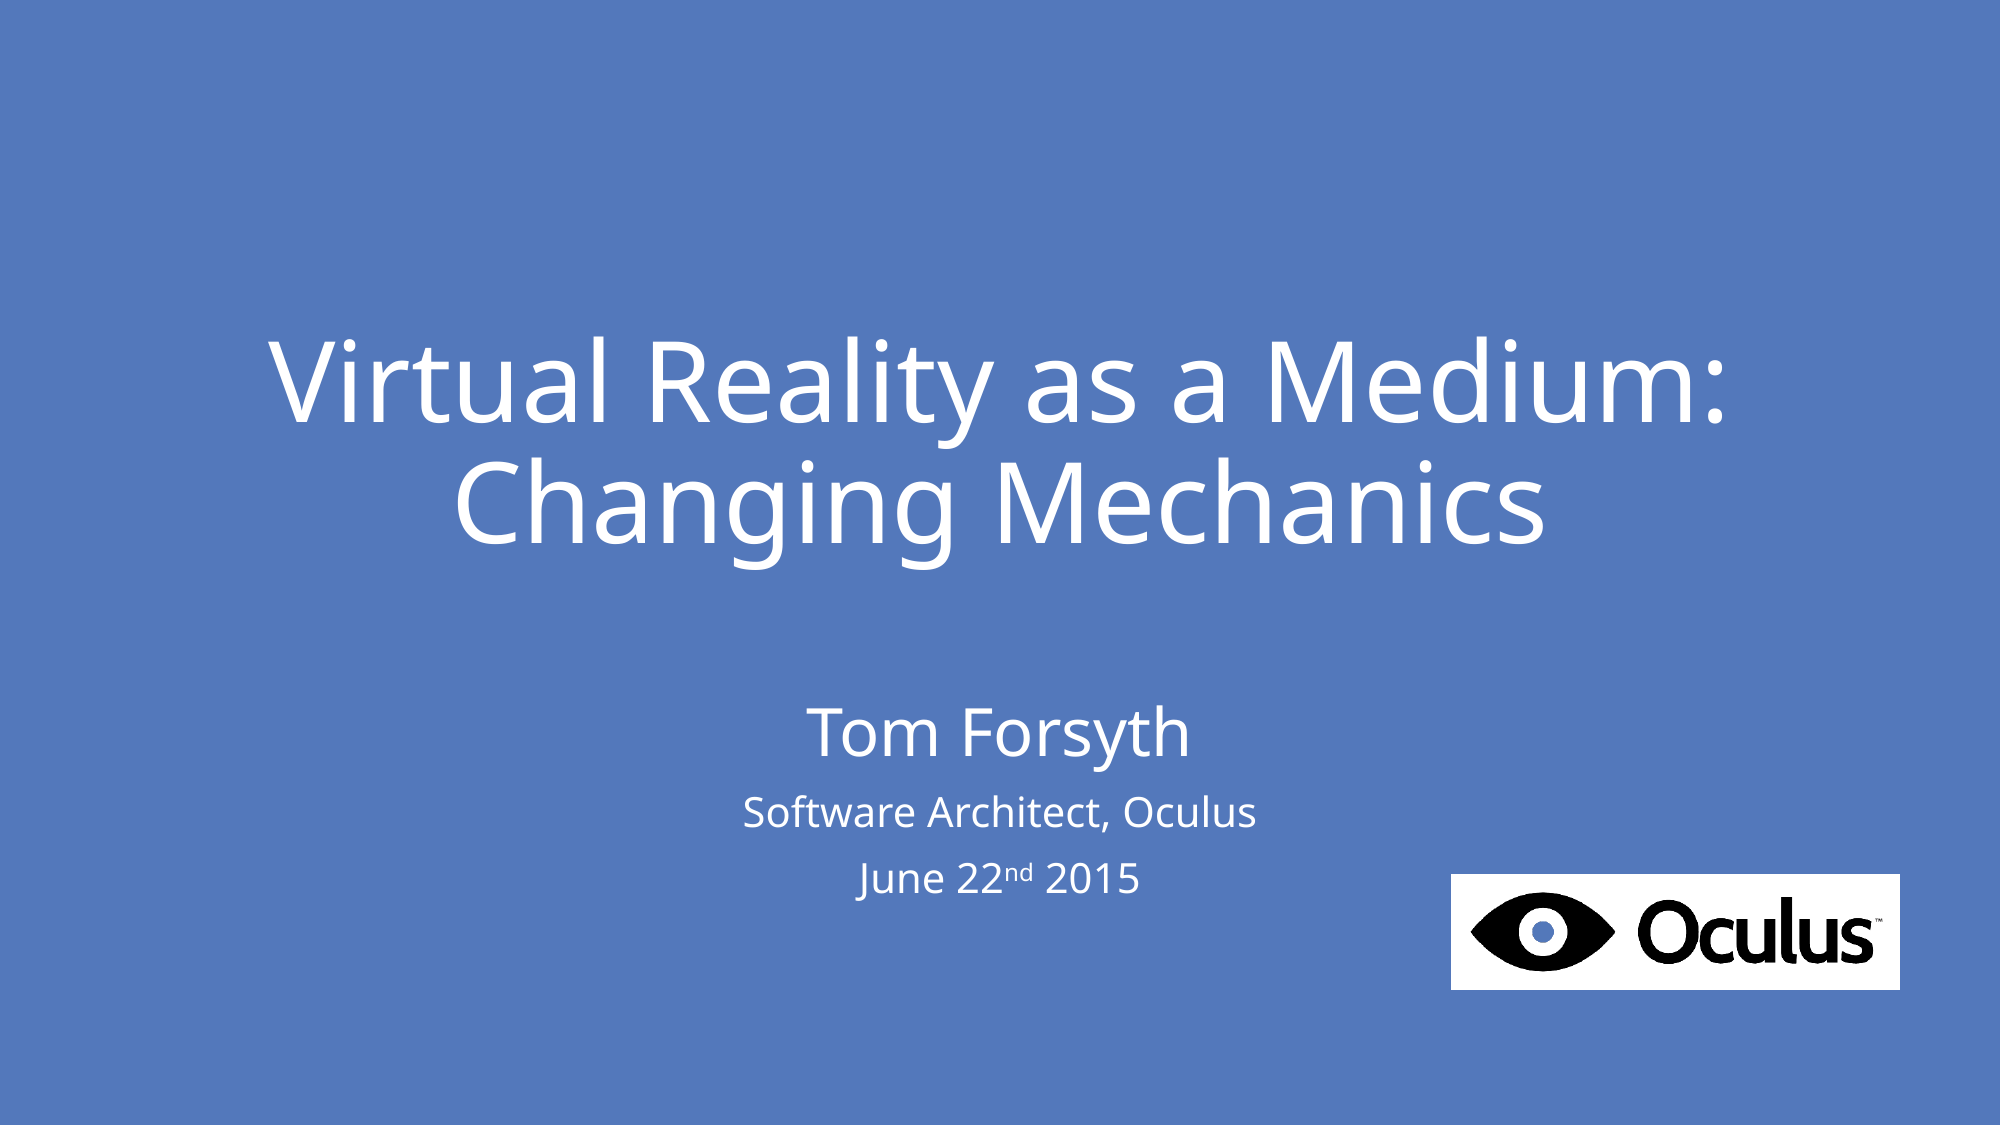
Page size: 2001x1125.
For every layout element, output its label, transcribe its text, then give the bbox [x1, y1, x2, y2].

subtitle Tom Forsyth Software Architect, Oculus June 22nd 2015 [249, 590, 1750, 990]
picture [1450, 874, 1900, 990]
title Virtual Reality as a Medium: Changing Mechanics [249, 184, 1750, 576]
